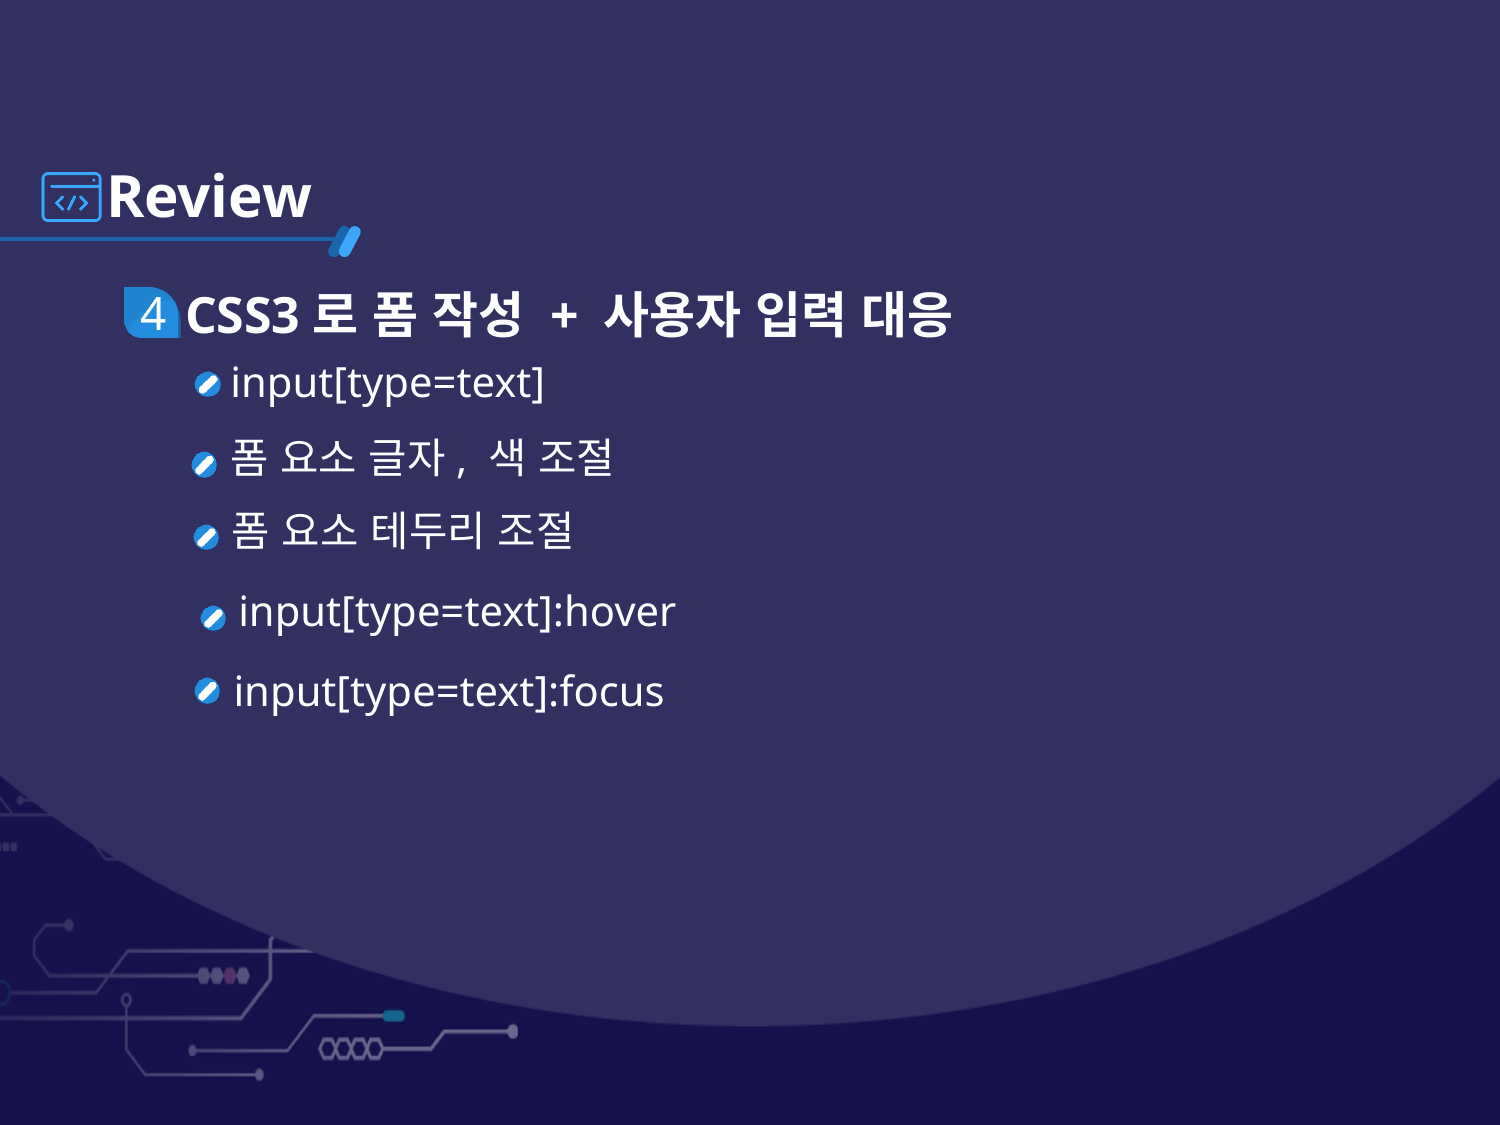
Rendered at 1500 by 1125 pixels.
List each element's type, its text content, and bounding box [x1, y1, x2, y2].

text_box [333, 224, 356, 259]
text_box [123, 277, 183, 349]
text_box 폼 요소 글자, 색 조절 [215, 424, 1187, 490]
text_box 폼 요소 테두리 조절 [216, 497, 1189, 563]
text_box input[type=text] [215, 348, 1188, 414]
picture [0, 0, 1500, 1125]
text_box Review [91, 151, 327, 237]
text_box input[type=text]:focus [218, 657, 1191, 723]
text_box input[type=text]:hover [223, 577, 1195, 643]
text_box CSS3로 폼 작성 + 사용자 입력 대응 [170, 275, 969, 351]
